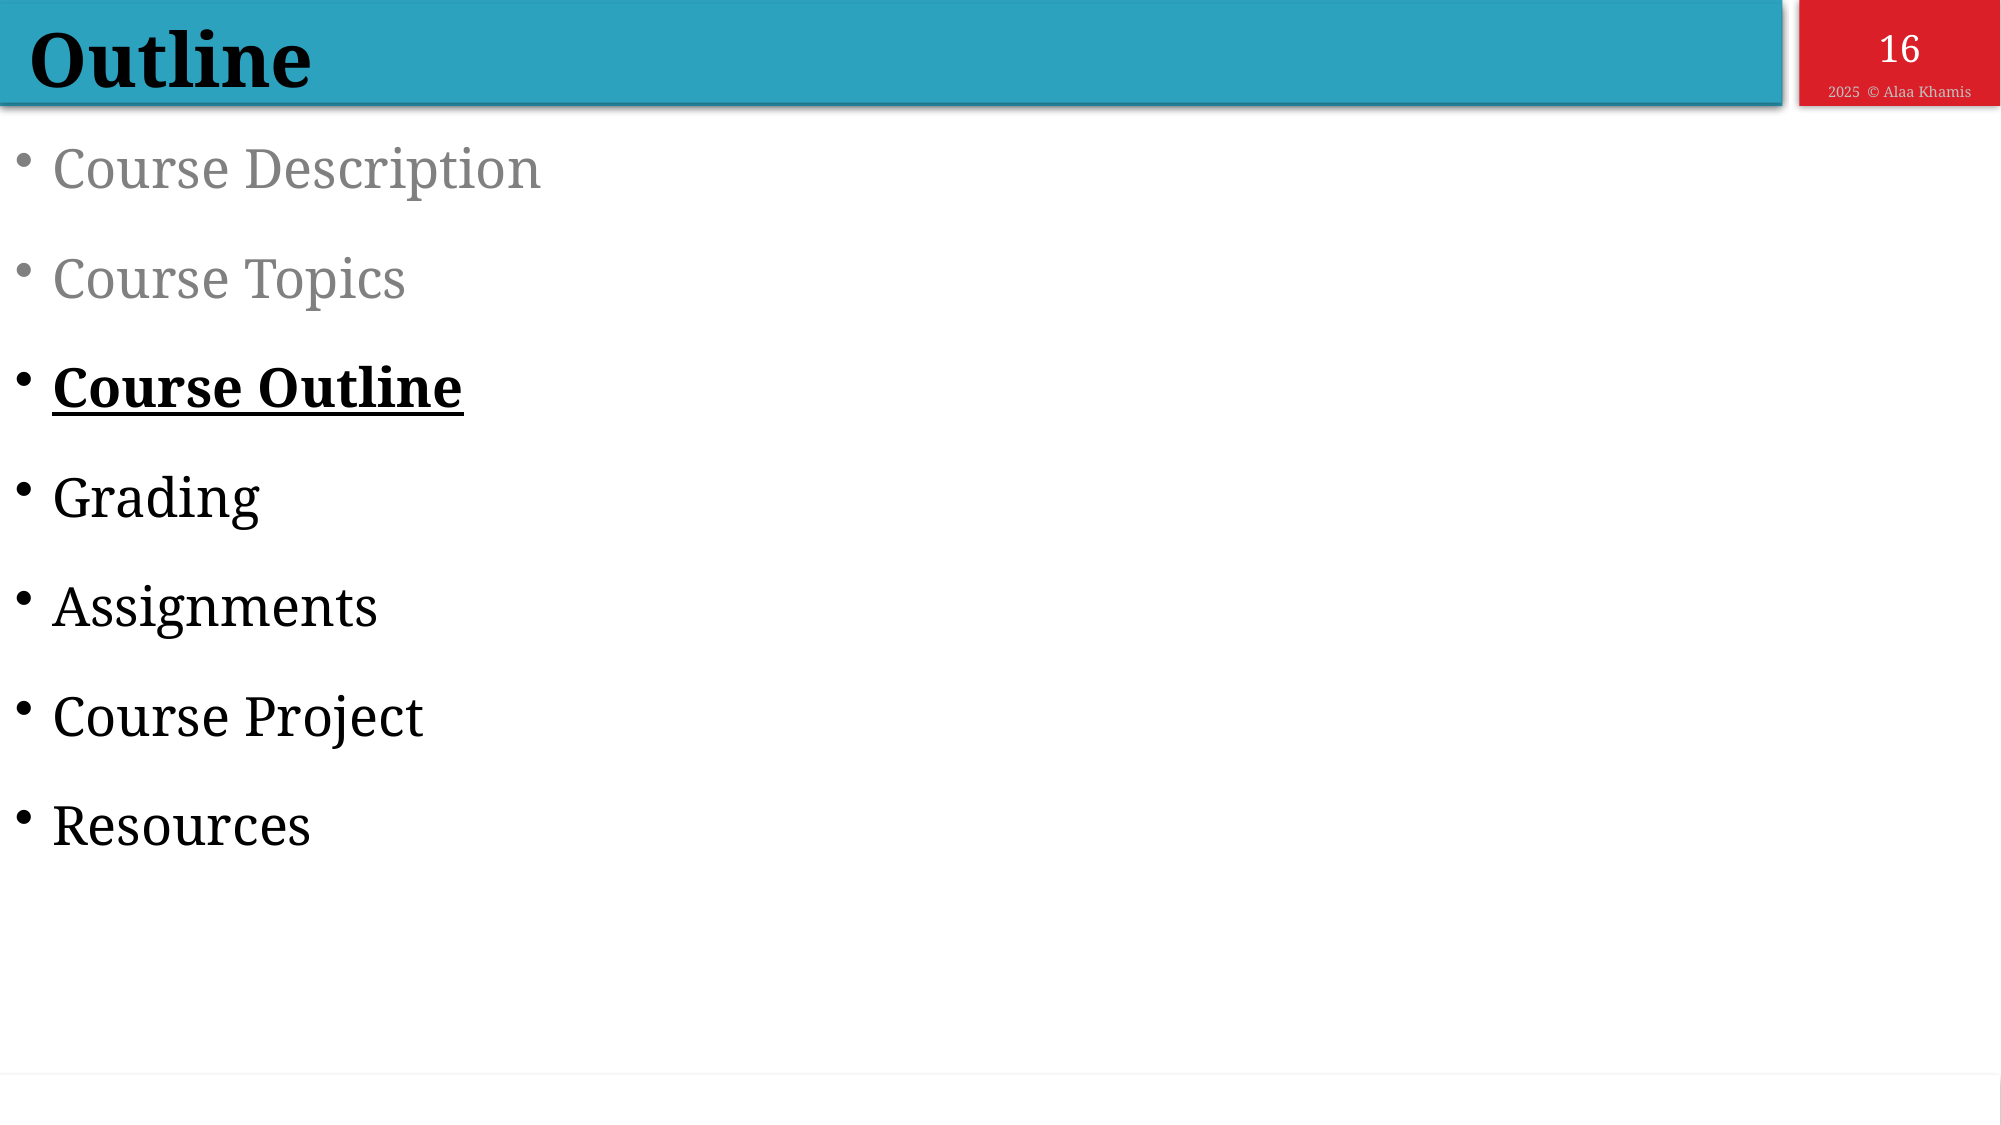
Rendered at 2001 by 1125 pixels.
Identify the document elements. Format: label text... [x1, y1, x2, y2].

text_box Outline [0, 1, 1785, 106]
text_box Course Description Course Topics Course Outline Grading Assignments Course Project Resources [0, 107, 2000, 864]
